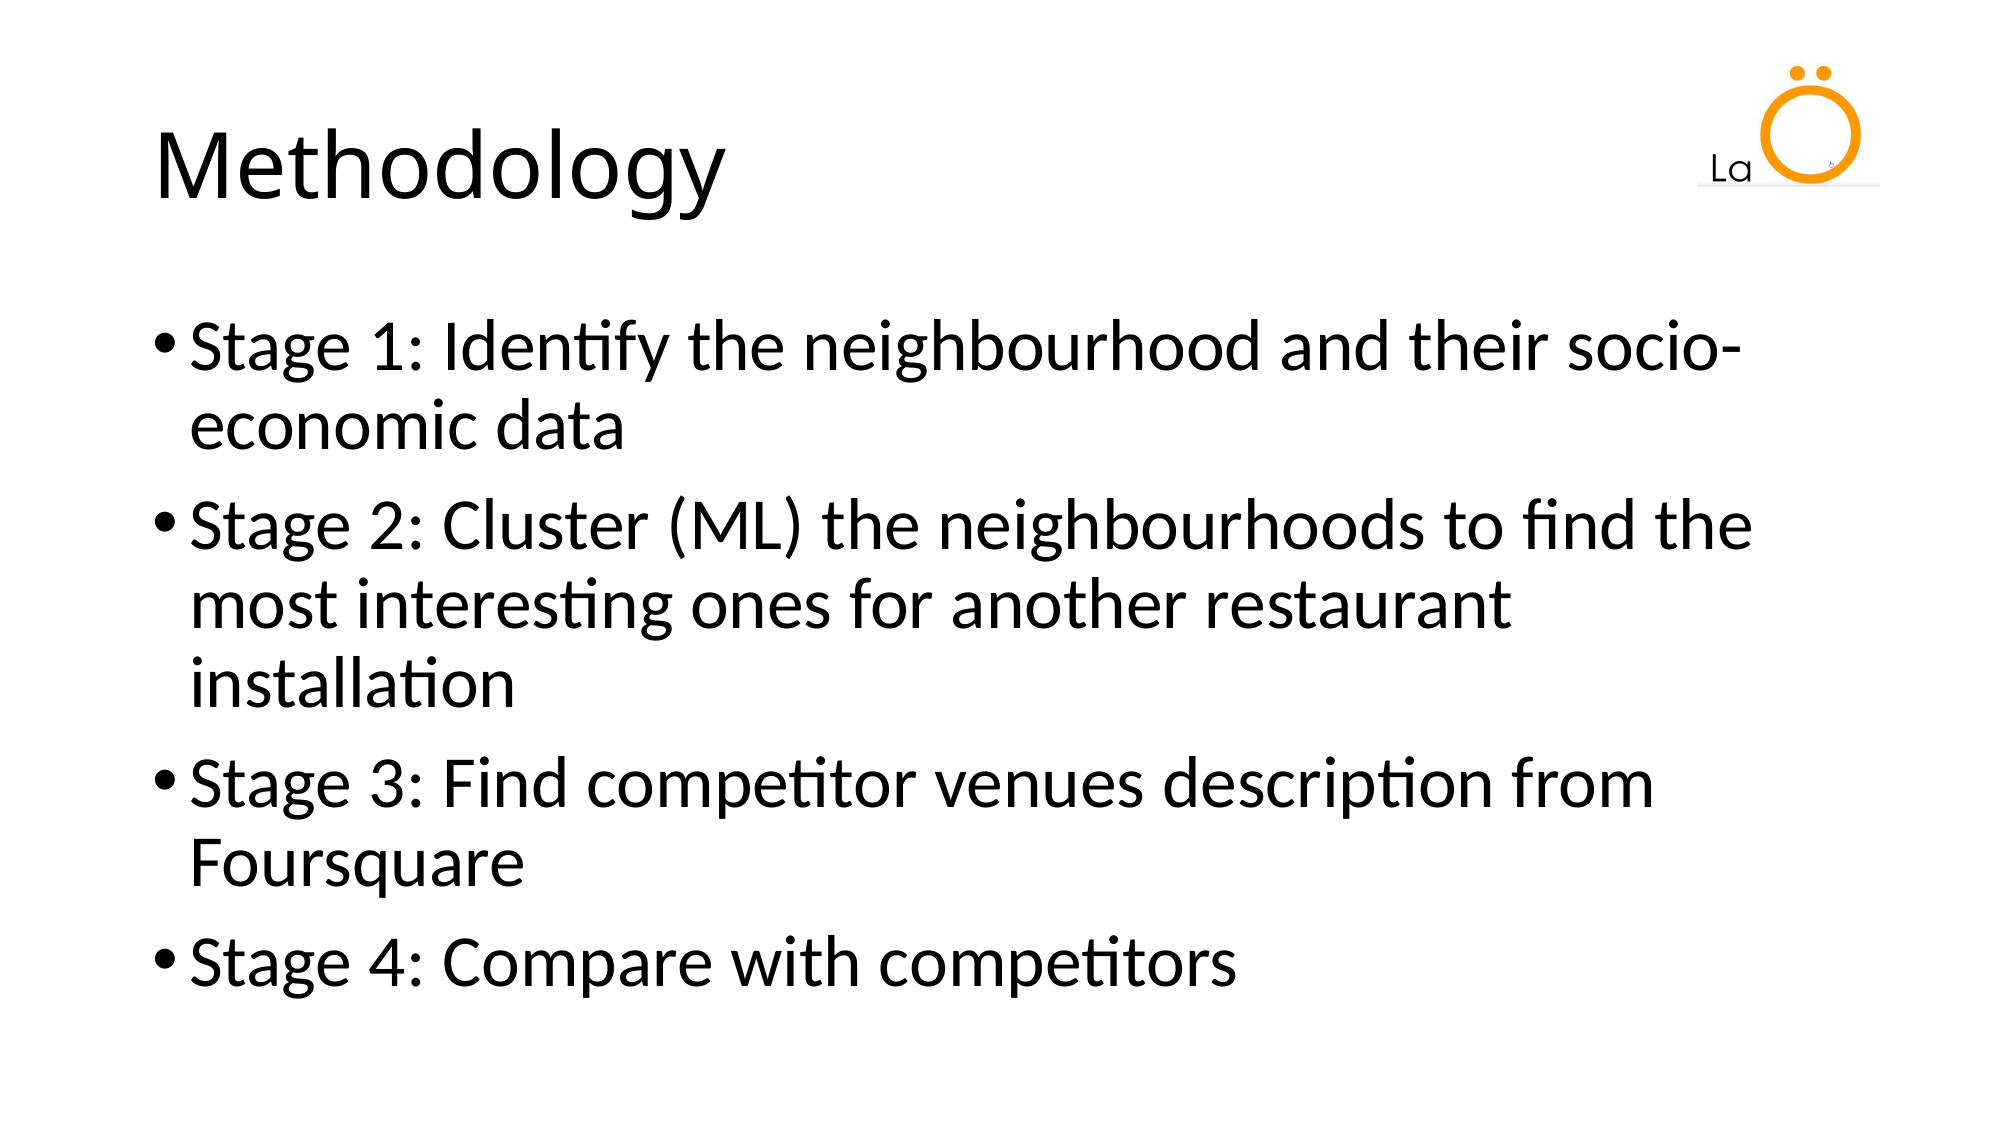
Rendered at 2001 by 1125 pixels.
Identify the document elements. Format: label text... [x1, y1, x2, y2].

picture [1697, 59, 1880, 187]
title Methodology [137, 59, 1863, 278]
list Stage 1: Identify the neighbourhood and their socio-economic data Stage 2: Cluster (ML) the neighbourhoods to find the most interesting ones for another restaurant installation Stage 3: Find competitor venues description from Foursquare Stage 4: Compare with competitors [137, 299, 1863, 1014]
